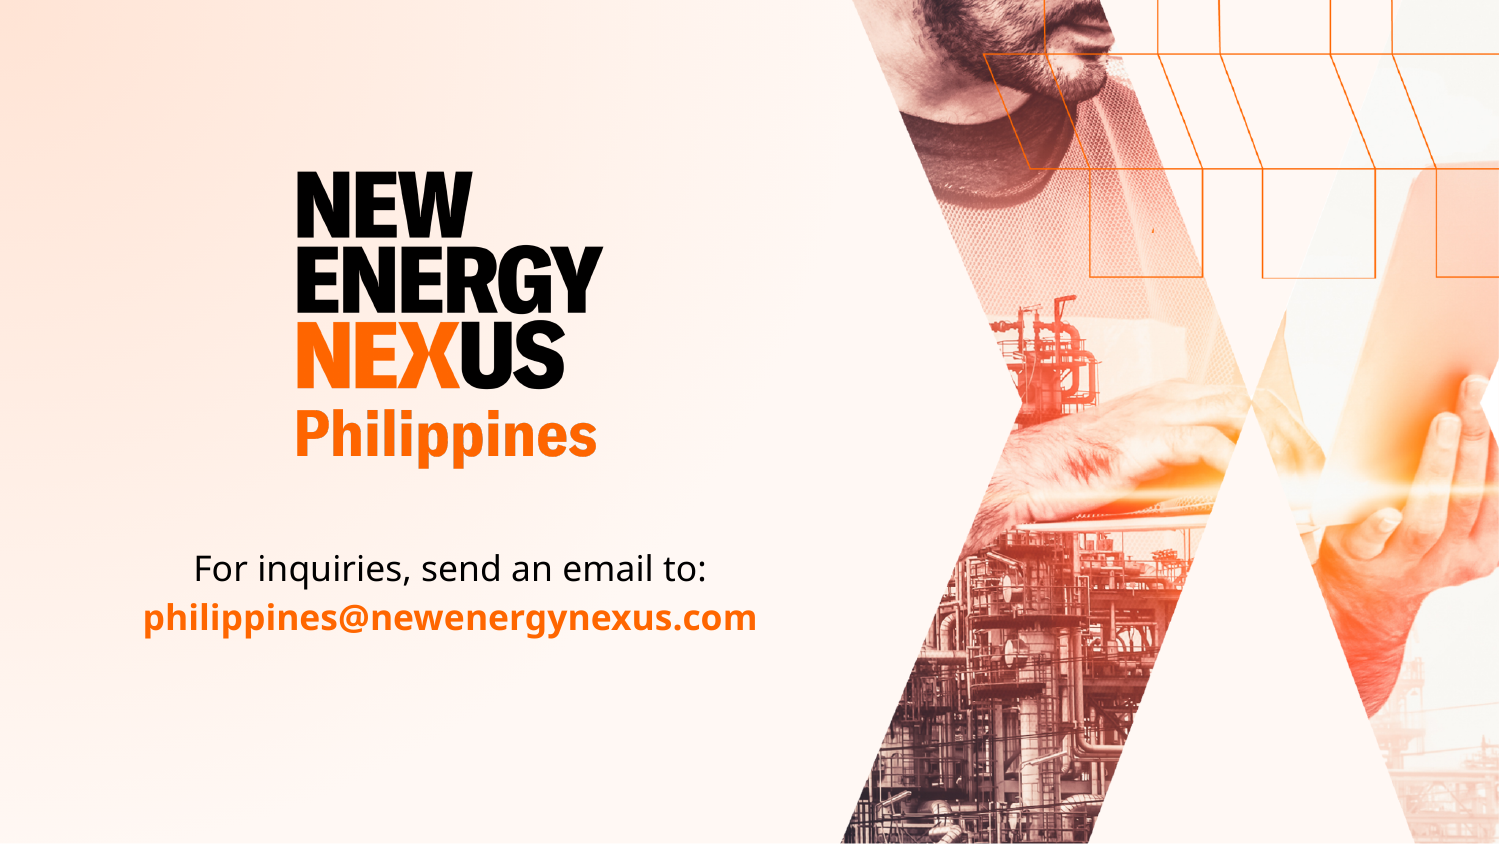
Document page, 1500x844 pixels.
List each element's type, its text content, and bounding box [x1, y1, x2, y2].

text_box For inquiries, send an email to: philippines@newenergynexus.com [73, 549, 828, 677]
picture [0, 0, 1499, 844]
